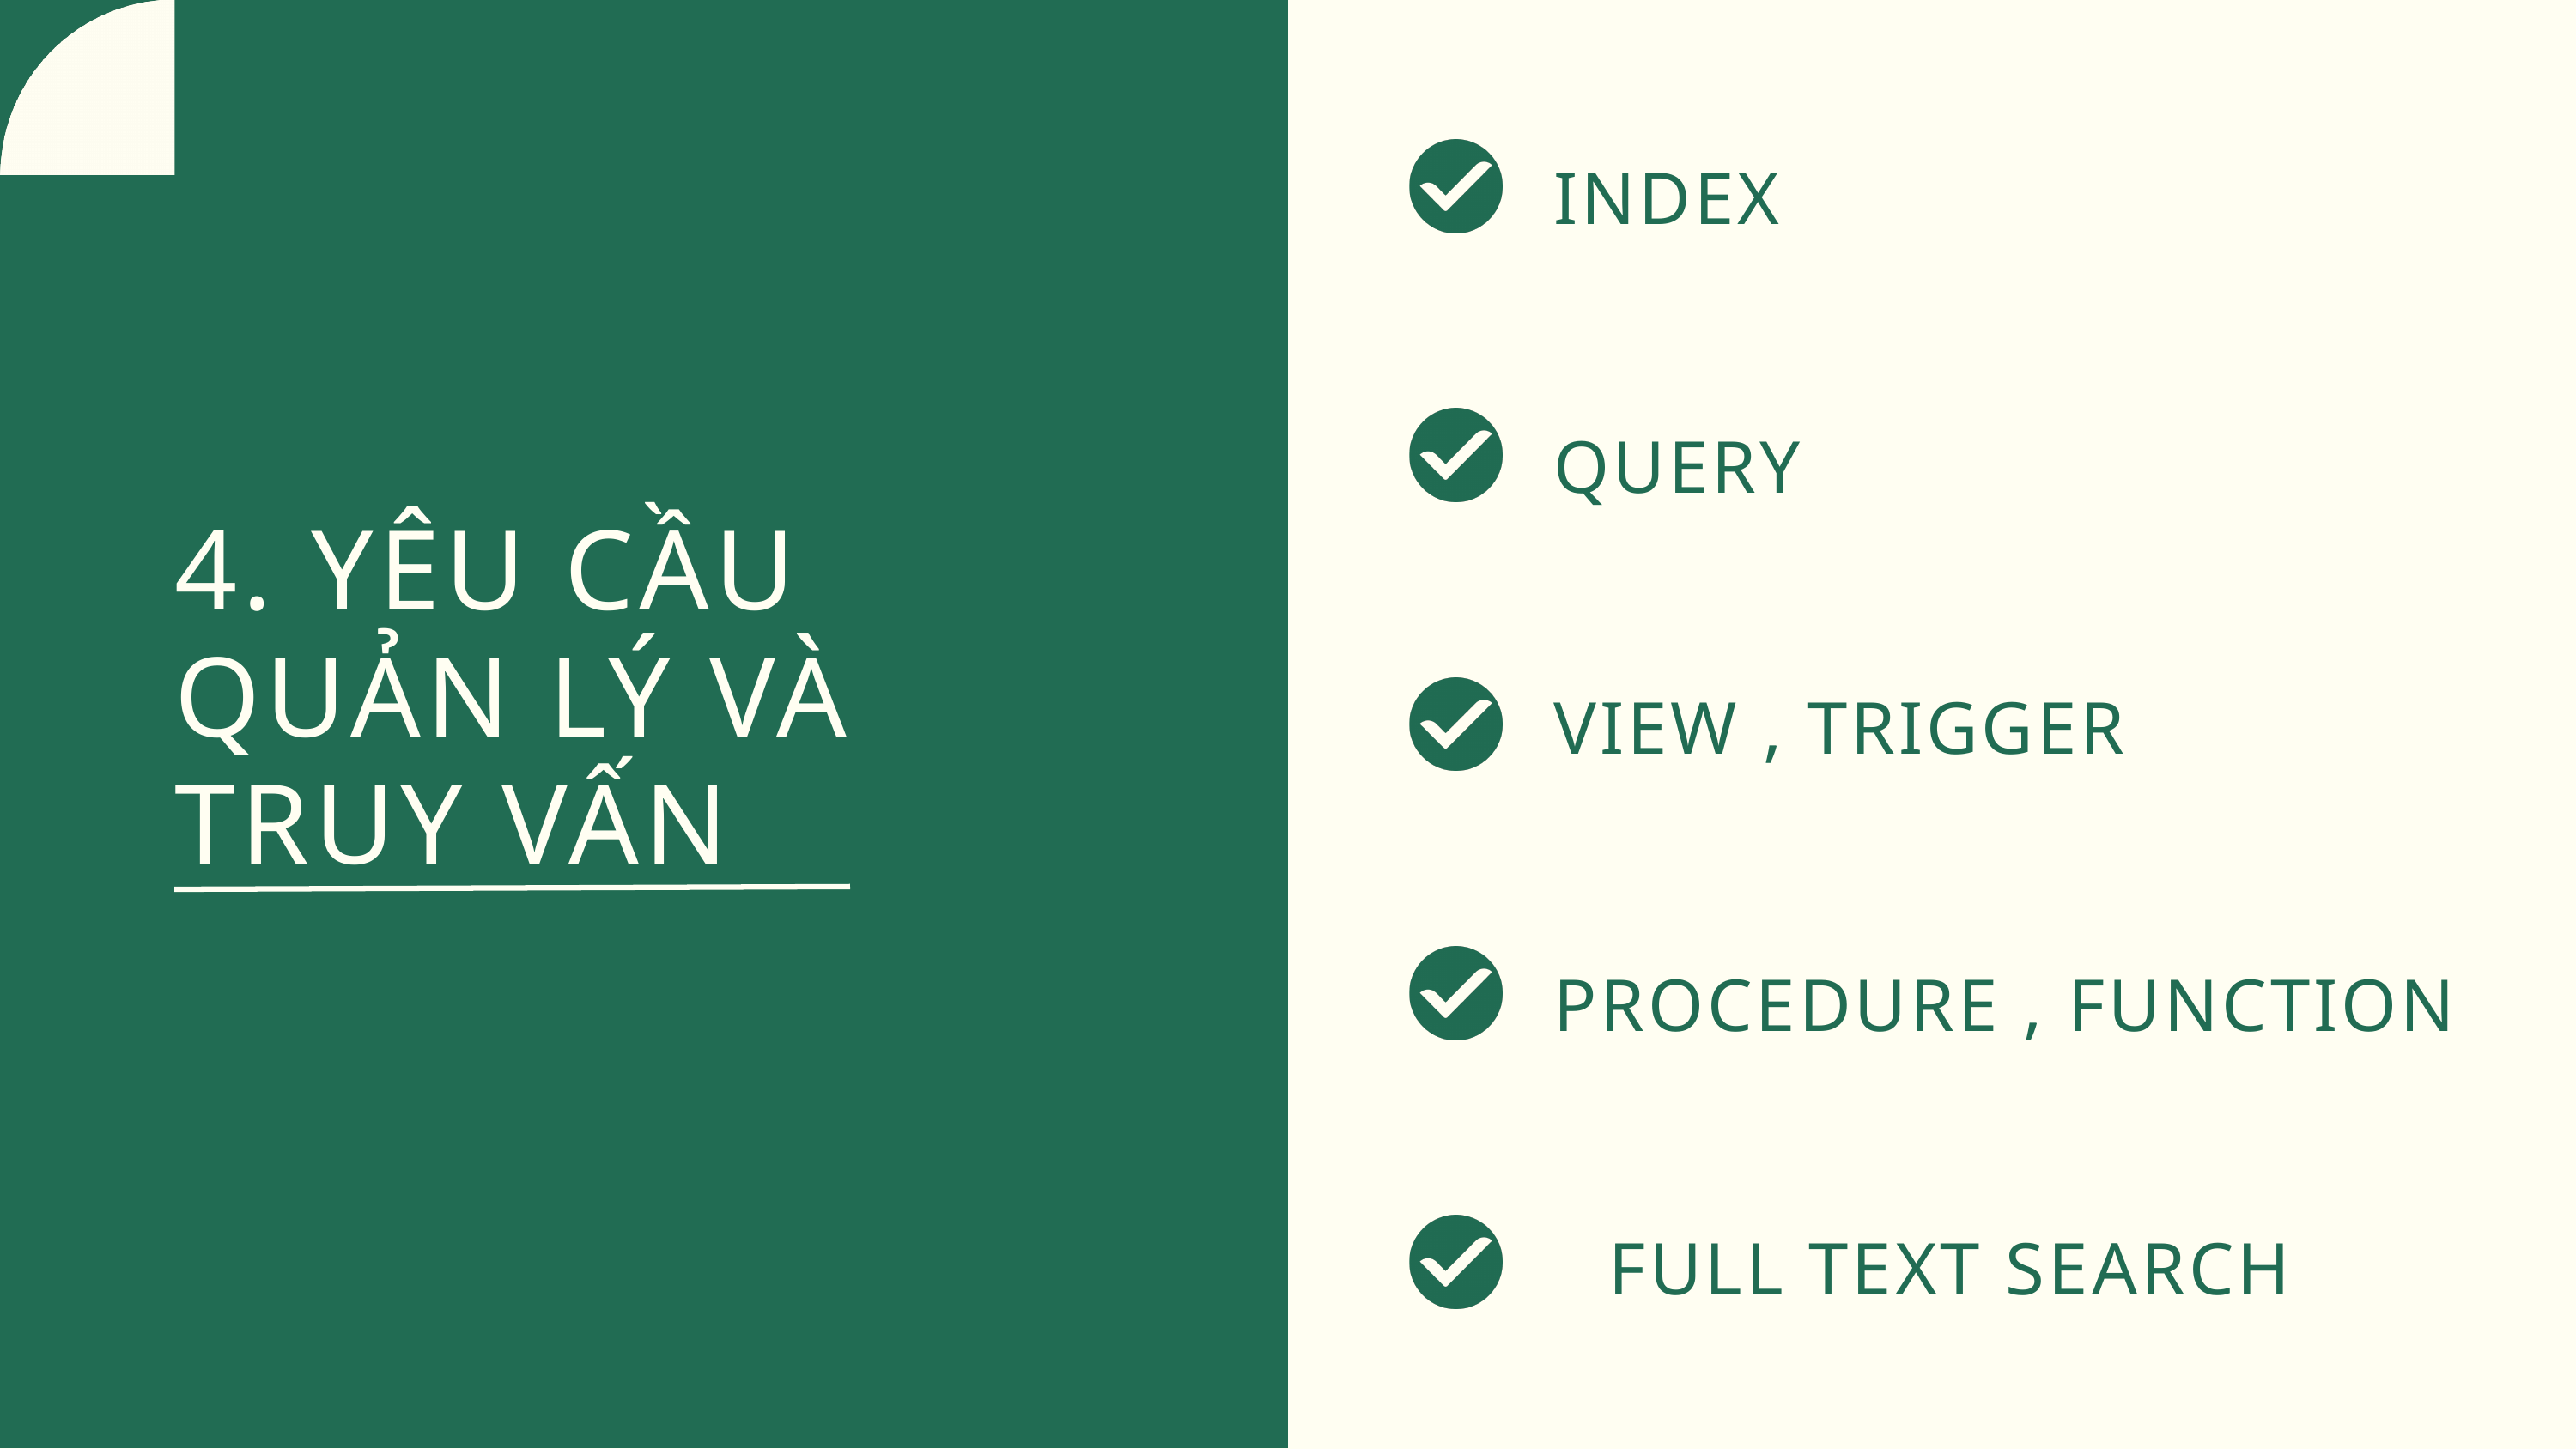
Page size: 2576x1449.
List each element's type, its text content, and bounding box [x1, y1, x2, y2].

text_box FULL TEXT SEARCH [1553, 1209, 2347, 1310]
text_box [1409, 677, 1503, 771]
text_box [1409, 408, 1503, 502]
text_box [1409, 1215, 1503, 1309]
text_box [1409, 946, 1503, 1040]
text_box INDEX [1553, 138, 2320, 239]
text_box [1409, 139, 1503, 233]
text_box PROCEDURE , FUNCTION [1553, 945, 2576, 1046]
text_box QUERY [1553, 407, 2320, 508]
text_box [0, 0, 1289, 1449]
text_box VIEW , TRIGGER [1553, 668, 2269, 769]
